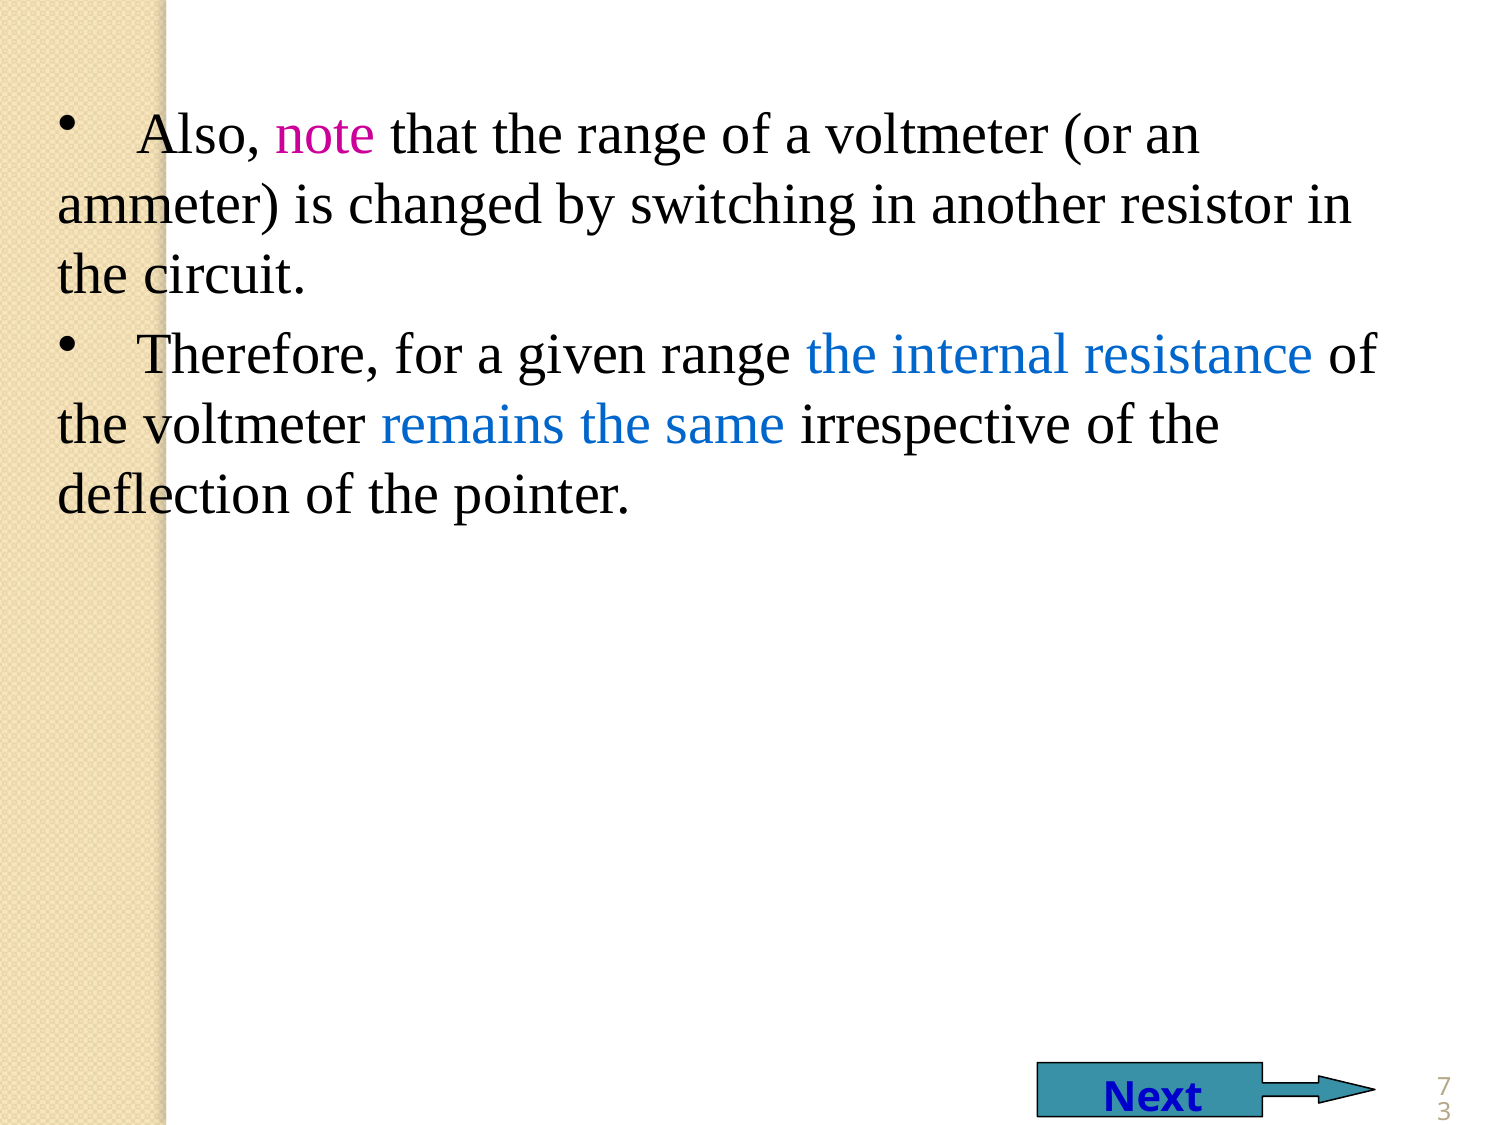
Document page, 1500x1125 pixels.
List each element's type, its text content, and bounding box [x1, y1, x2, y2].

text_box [1037, 1062, 1376, 1125]
text_box Also, note that the range of a voltmeter (or an ammeter) is changed by switching in another resistor in the circuit. Therefore, for a given range the internal resistance of the voltmeter remains the same irrespective of the deflection of the pointer. [49, 87, 1413, 533]
slide_number 73 [1428, 1067, 1473, 1113]
picture [0, 0, 166, 1125]
